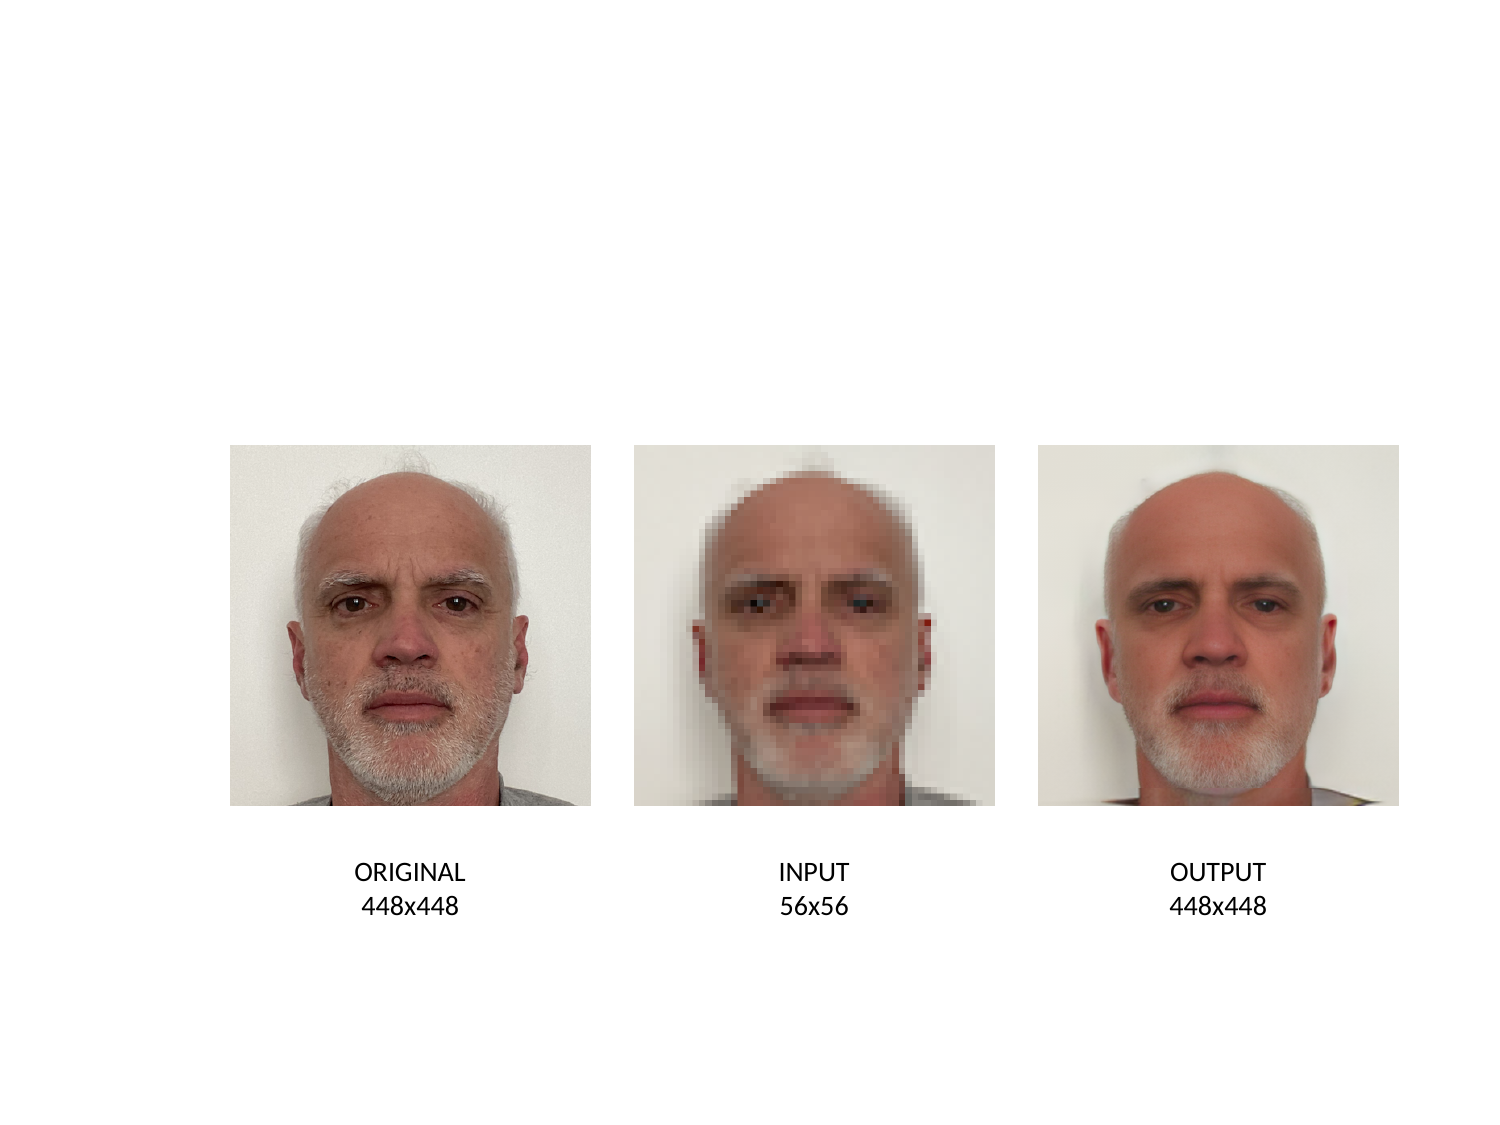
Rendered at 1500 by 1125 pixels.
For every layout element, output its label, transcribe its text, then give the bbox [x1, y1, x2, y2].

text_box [229, 445, 591, 930]
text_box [1037, 445, 1399, 930]
text_box INPUT 56x56 [763, 845, 865, 929]
picture [633, 445, 995, 806]
